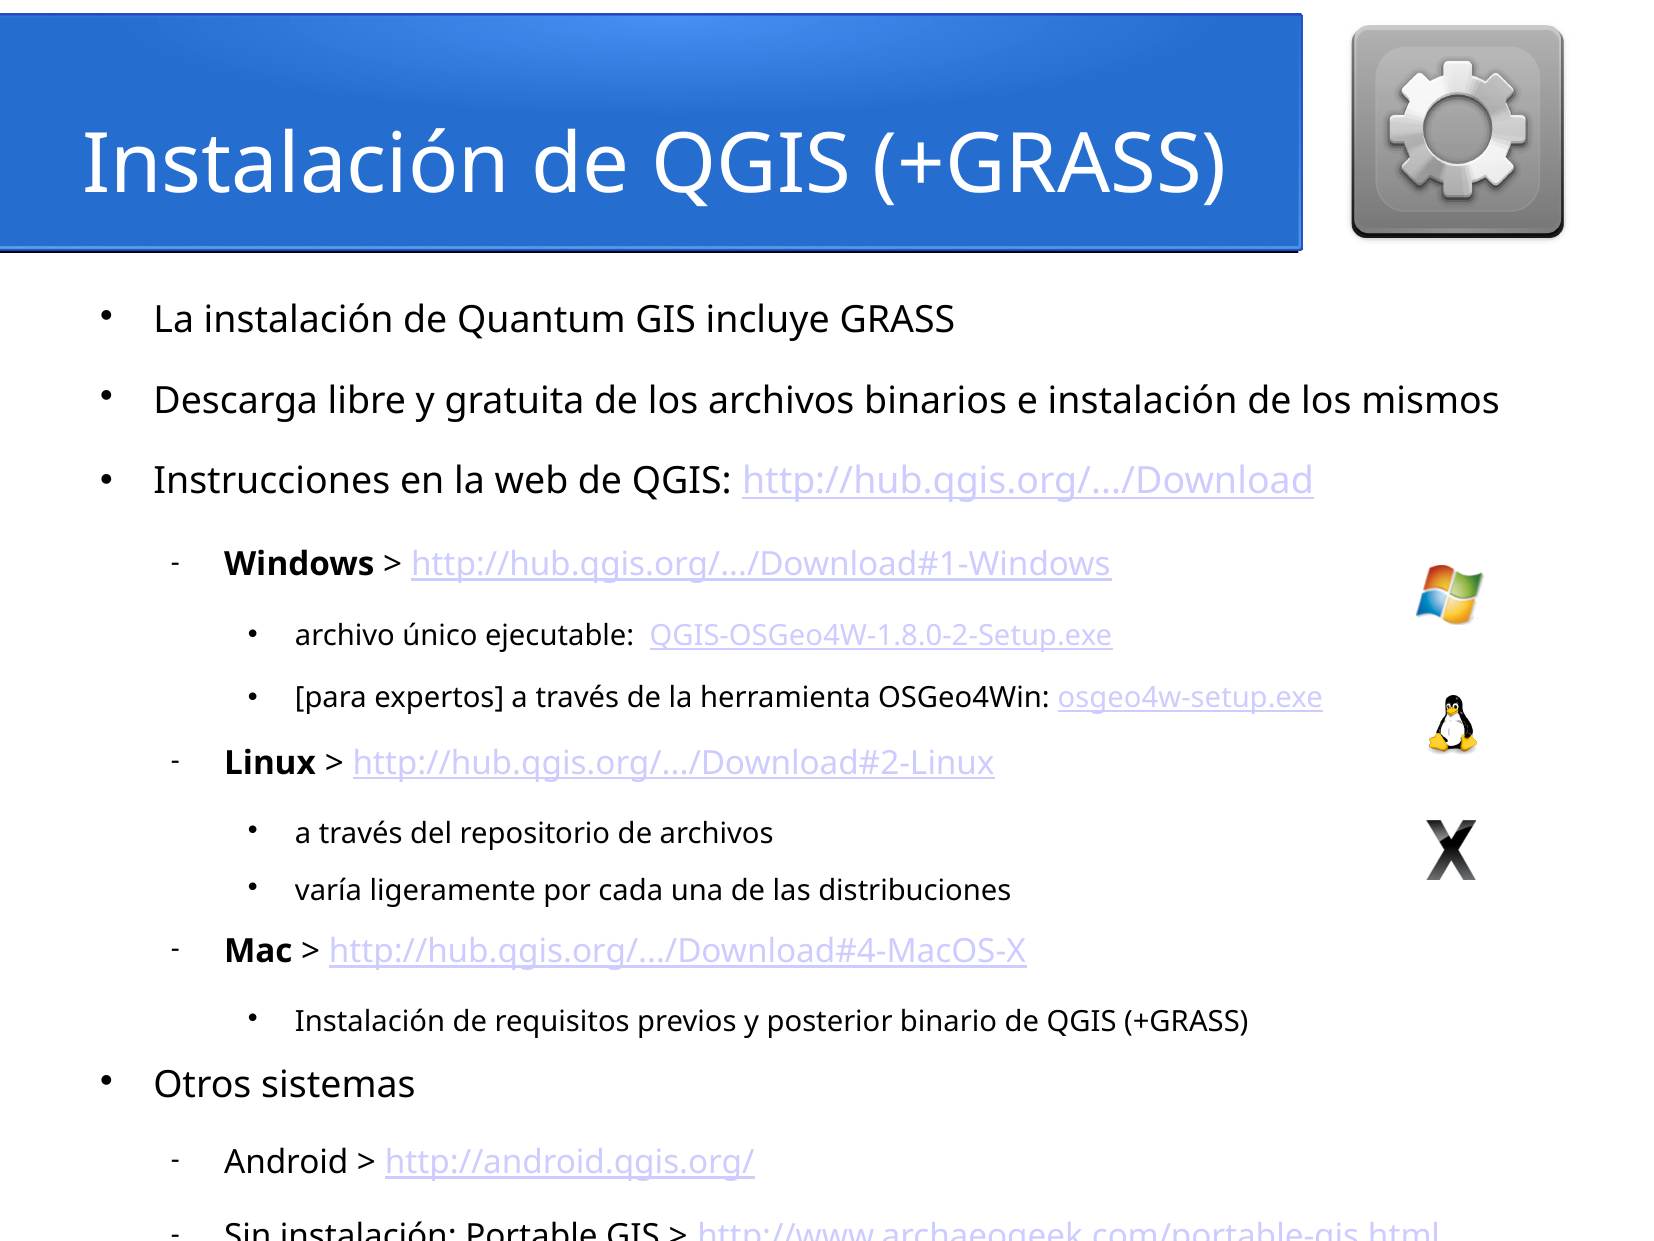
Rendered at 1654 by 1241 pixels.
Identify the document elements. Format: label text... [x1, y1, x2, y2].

picture [0, 11, 1307, 258]
picture [1338, 10, 1576, 248]
picture [1416, 565, 1486, 625]
title Instalación de QGIS (+GRASS) [82, 49, 1340, 257]
picture [1426, 695, 1477, 755]
picture [1426, 820, 1476, 880]
list La instalación de Quantum GIS incluye GRASS Descarga libre y gratuita de los archivos binarios e instalación de los mismos Instrucciones en la web de QGIS: http://hub.qgis.org/.../Download Windows > http://hub.qgis.org/.../Download#1-Windows archivo único ejecutable: QGIS-OSGeo4W-1.8.0-2-Setup.exe [para expertos] a través de la herramienta OSGeo4Win: osgeo4w-setup.exe Linux > http://hub.qgis.org/.../Download#2-Linux a través del repositorio de archivos varía ligeramente por cada una de las distribuciones Mac > http://hub.qgis.org/.../Download#4-MacOS-X Instalación de requisitos previos y posterior binario de QGIS (+GRASS) Otros sistemas Android > http://android.qgis.org/ Sin instalación: Portable GIS > http://www.archaeogeek.com/portable-gis.html [82, 290, 1538, 1191]
